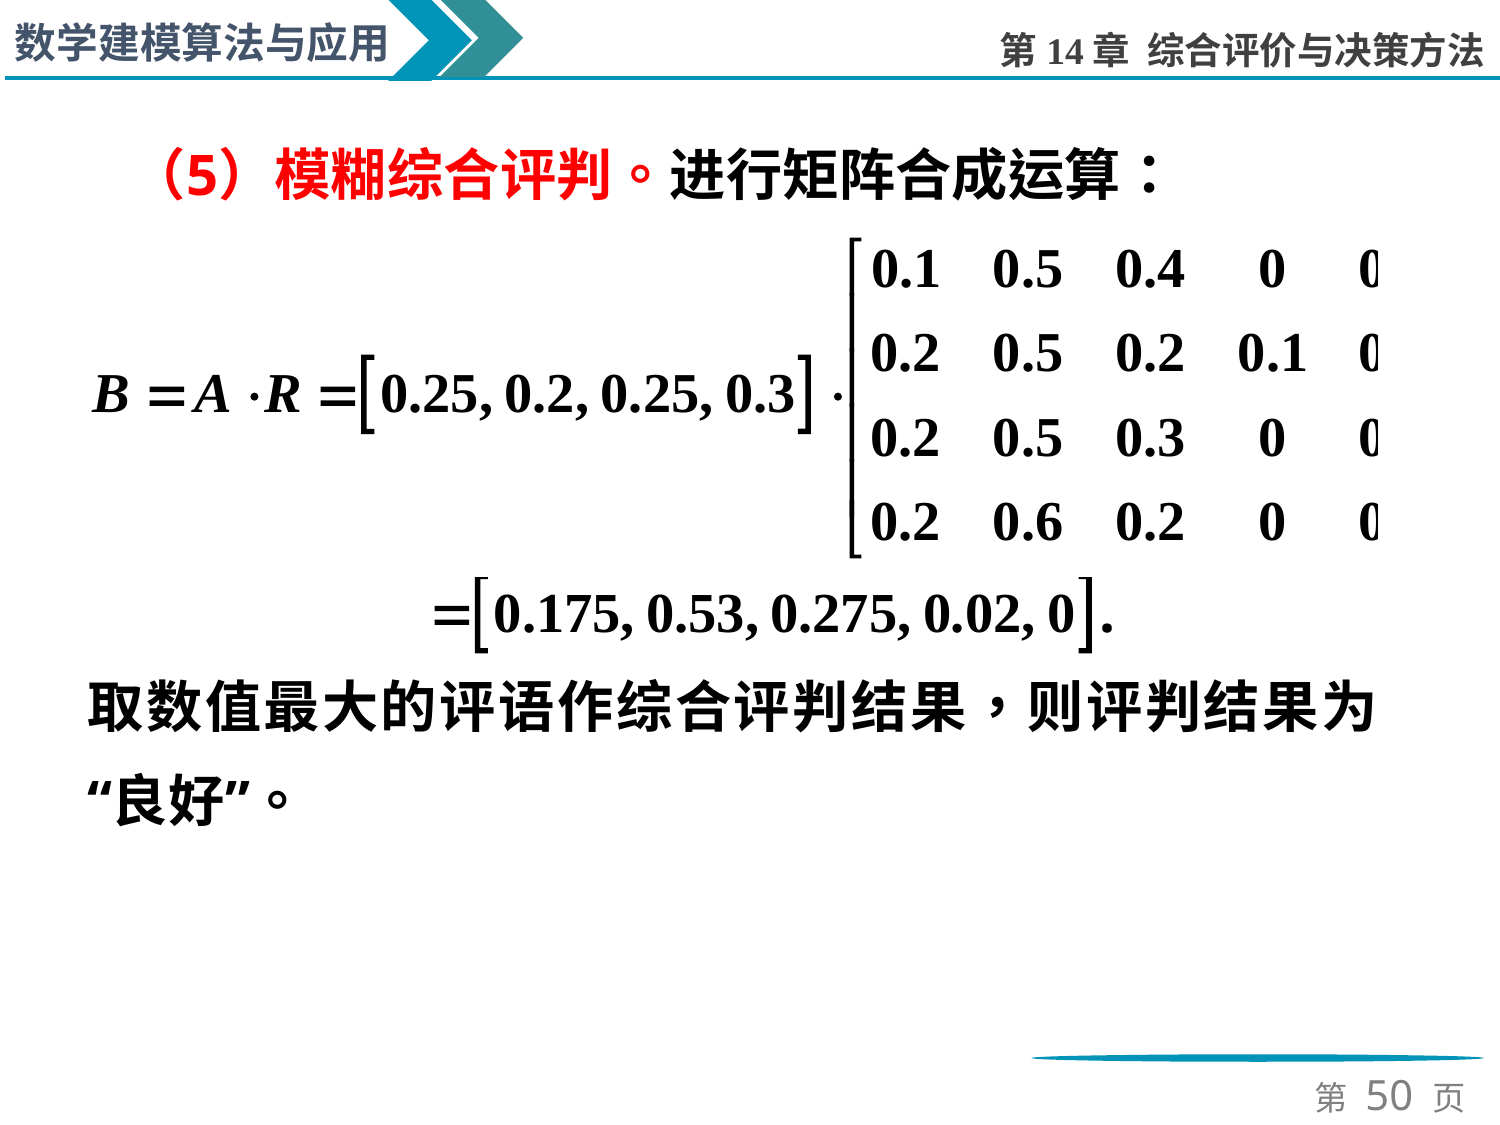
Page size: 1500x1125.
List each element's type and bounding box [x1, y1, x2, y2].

text_box [87, 131, 1378, 853]
